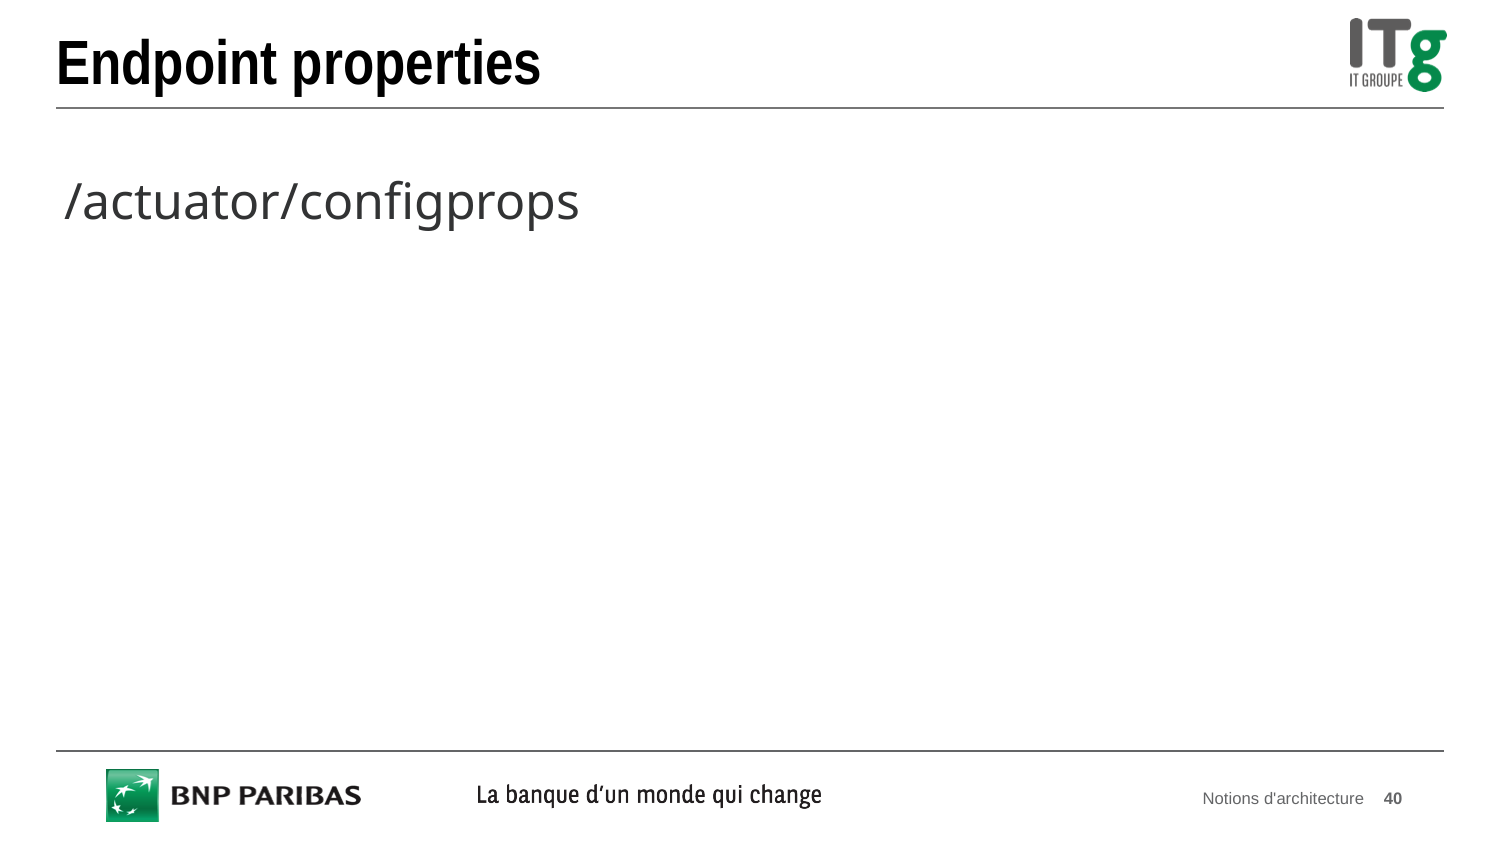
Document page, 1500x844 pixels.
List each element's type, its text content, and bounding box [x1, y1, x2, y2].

title Endpoint properties [56, 14, 1444, 106]
picture [478, 784, 821, 809]
text_box [56, 139, 1444, 729]
picture [106, 769, 361, 822]
slide_number 40 [1372, 786, 1403, 810]
text_box /actuator/configprops [5, 161, 1377, 410]
footer Notions d'architecture [1033, 786, 1365, 810]
